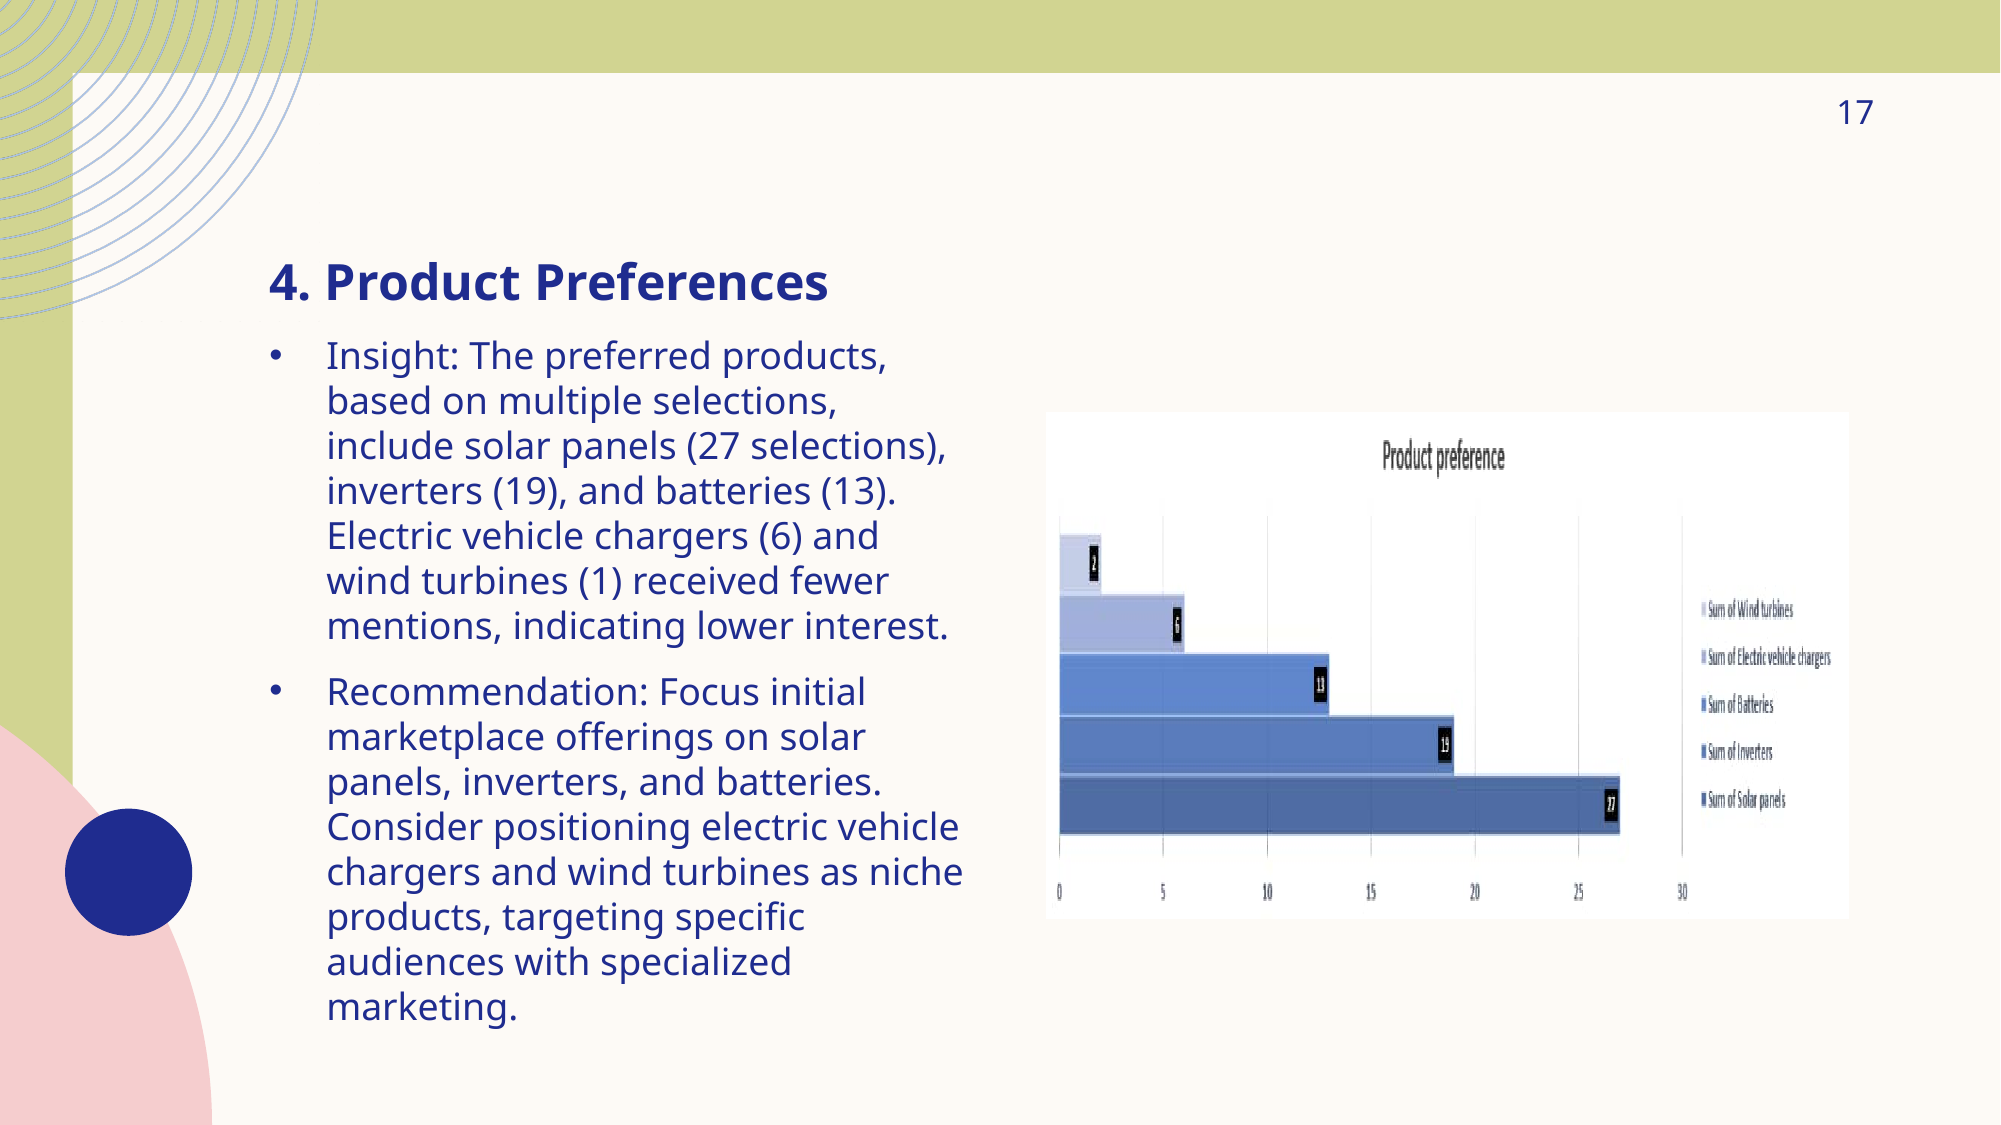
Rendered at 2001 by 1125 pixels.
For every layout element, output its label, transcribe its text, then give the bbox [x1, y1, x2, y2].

slide_number 17 [1712, 75, 1875, 153]
list 4. Product Preferences Insight: The preferred products, based on multiple selections, include solar panels (27 selections), inverters (19), and batteries (13). Electric vehicle chargers (6) and wind turbines (1) received fewer mentions, indicating lower interest. Recommendation: Focus initial marketplace offerings on solar panels, inverters, and batteries. Consider positioning electric vehicle chargers and wind turbines as niche products, targeting specific audiences with specialized marketing. [254, 250, 987, 1028]
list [1046, 412, 1849, 919]
picture [0, 0, 2001, 785]
